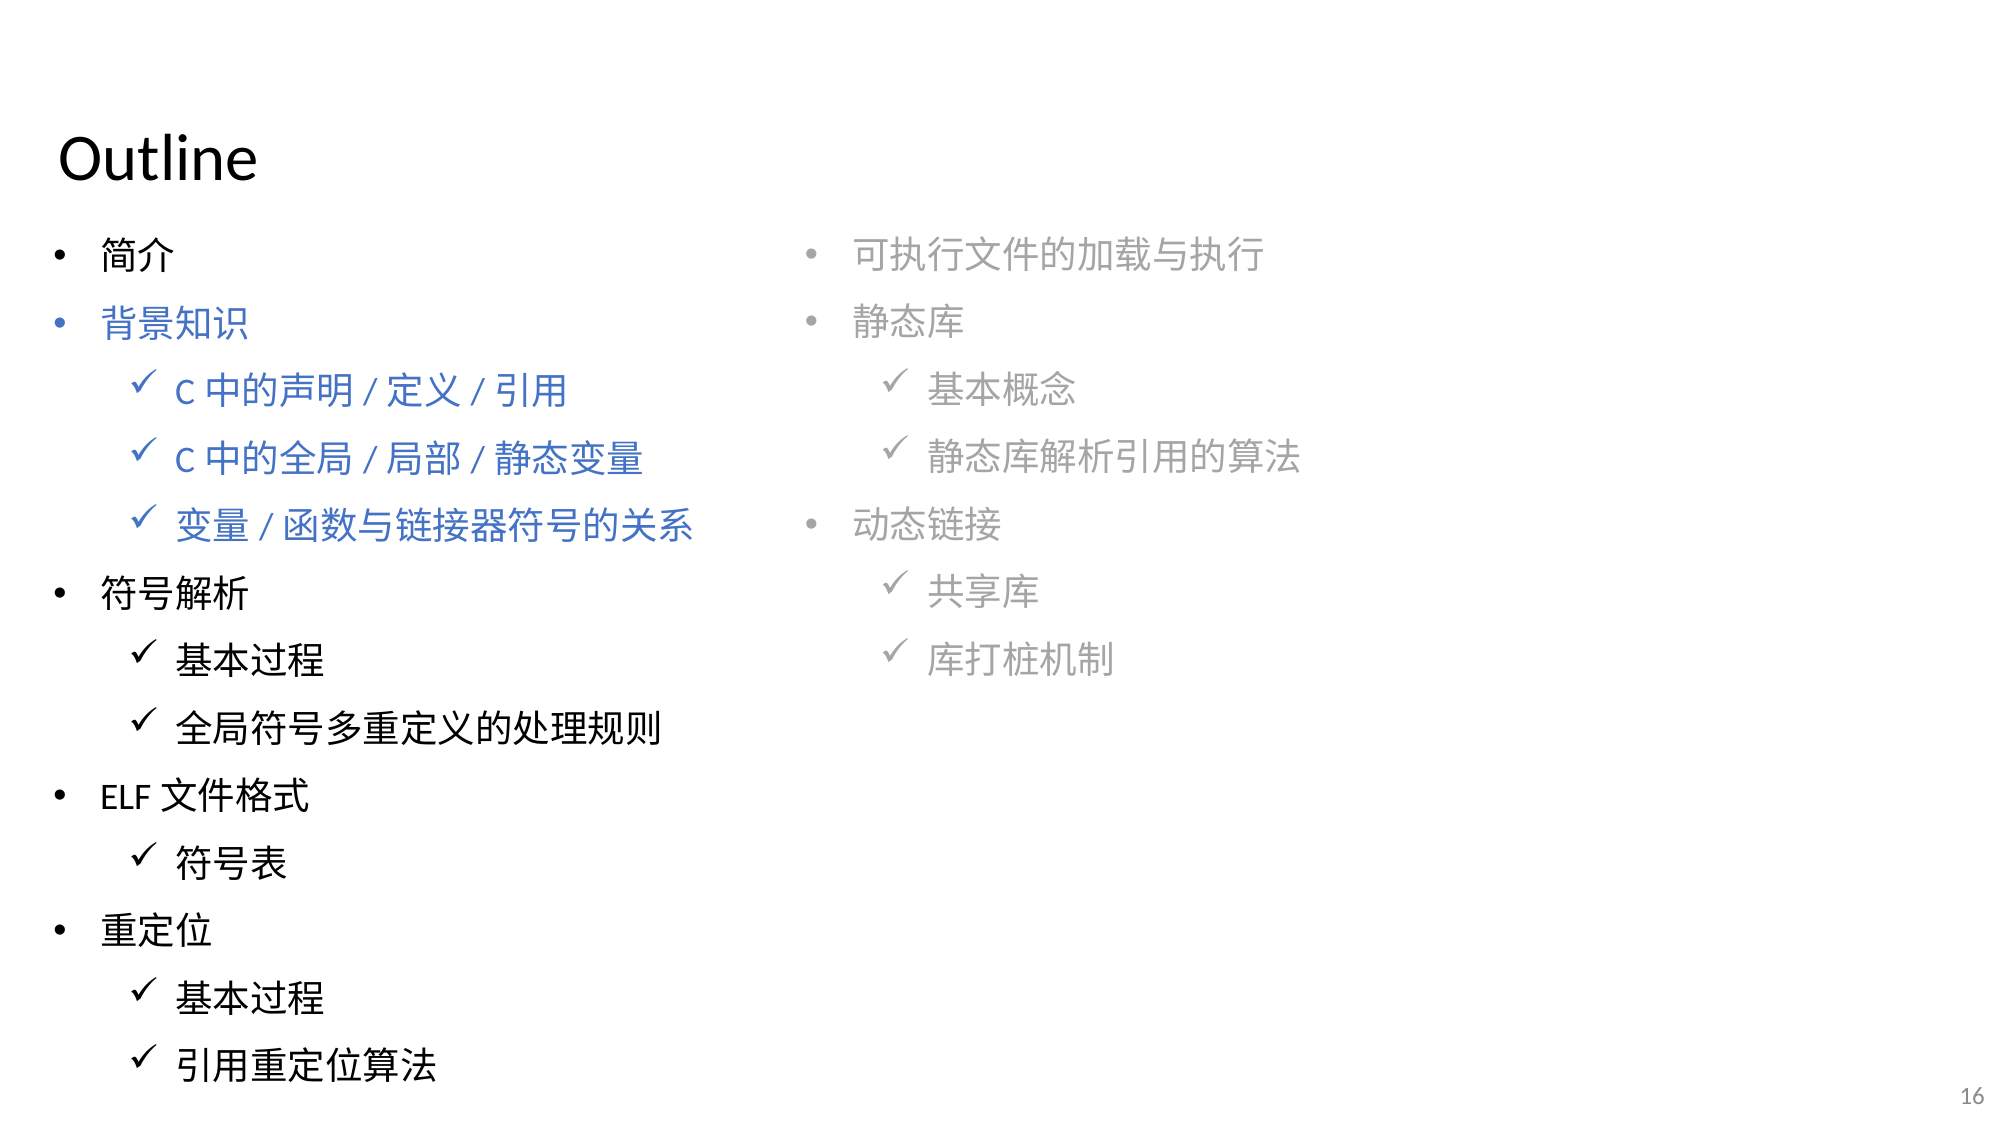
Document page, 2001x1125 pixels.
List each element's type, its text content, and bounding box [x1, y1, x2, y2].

text_box 简介 背景知识 C中的声明/定义/引用 C中的全局/局部/静态变量 变量/函数与链接器符号的关系 符号解析 基本过程 全局符号多重定义的处理规则 ELF文件格式 符号表 重定位 基本过程 引用重定位算法 [38, 202, 710, 1095]
text_box Outline [44, 106, 788, 201]
text_box 可执行文件的加载与执行 静态库 基本概念 静态库解析引用的算法 动态链接 共享库 库打桩机制 [790, 200, 1317, 689]
slide_number 16 [1550, 1065, 2000, 1125]
